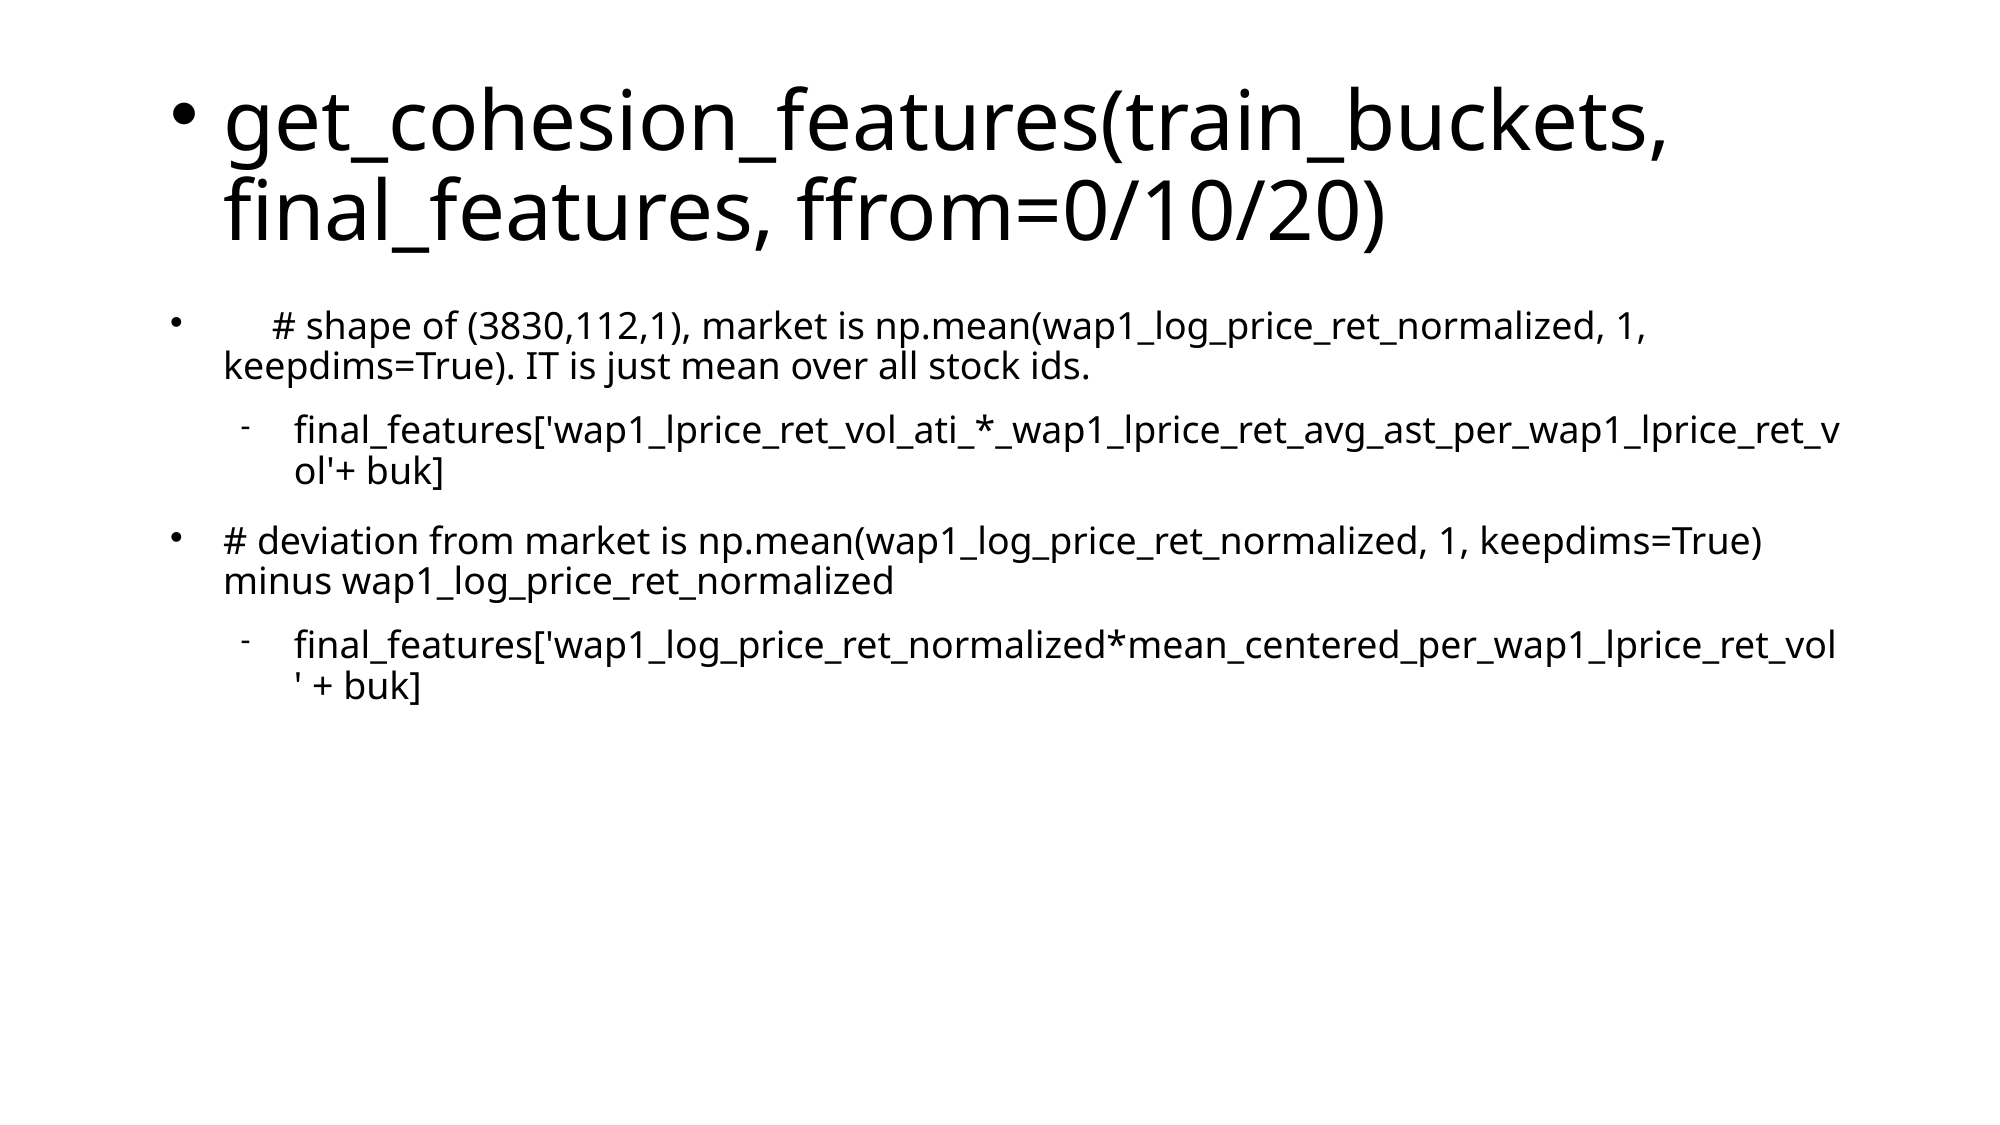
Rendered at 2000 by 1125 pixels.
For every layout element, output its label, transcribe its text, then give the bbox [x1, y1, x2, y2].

title get_cohesion_features(train_buckets, final_features, ffrom=0/10/20) [137, 59, 1862, 277]
list # shape of (3830,112,1), market is np.mean(wap1_log_price_ret_normalized, 1, keepdims=True). IT is just mean over all stock ids. final_features['wap1_lprice_ret_vol_ati_*_wap1_lprice_ret_avg_ast_per_wap1_lprice_ret_vol'+ buk] # deviation from market is np.mean(wap1_log_price_ret_normalized, 1, keepdims=True) minus wap1_log_price_ret_normalized final_features['wap1_log_price_ret_normalized*mean_centered_per_wap1_lprice_ret_vol' + buk] [137, 299, 1862, 1013]
